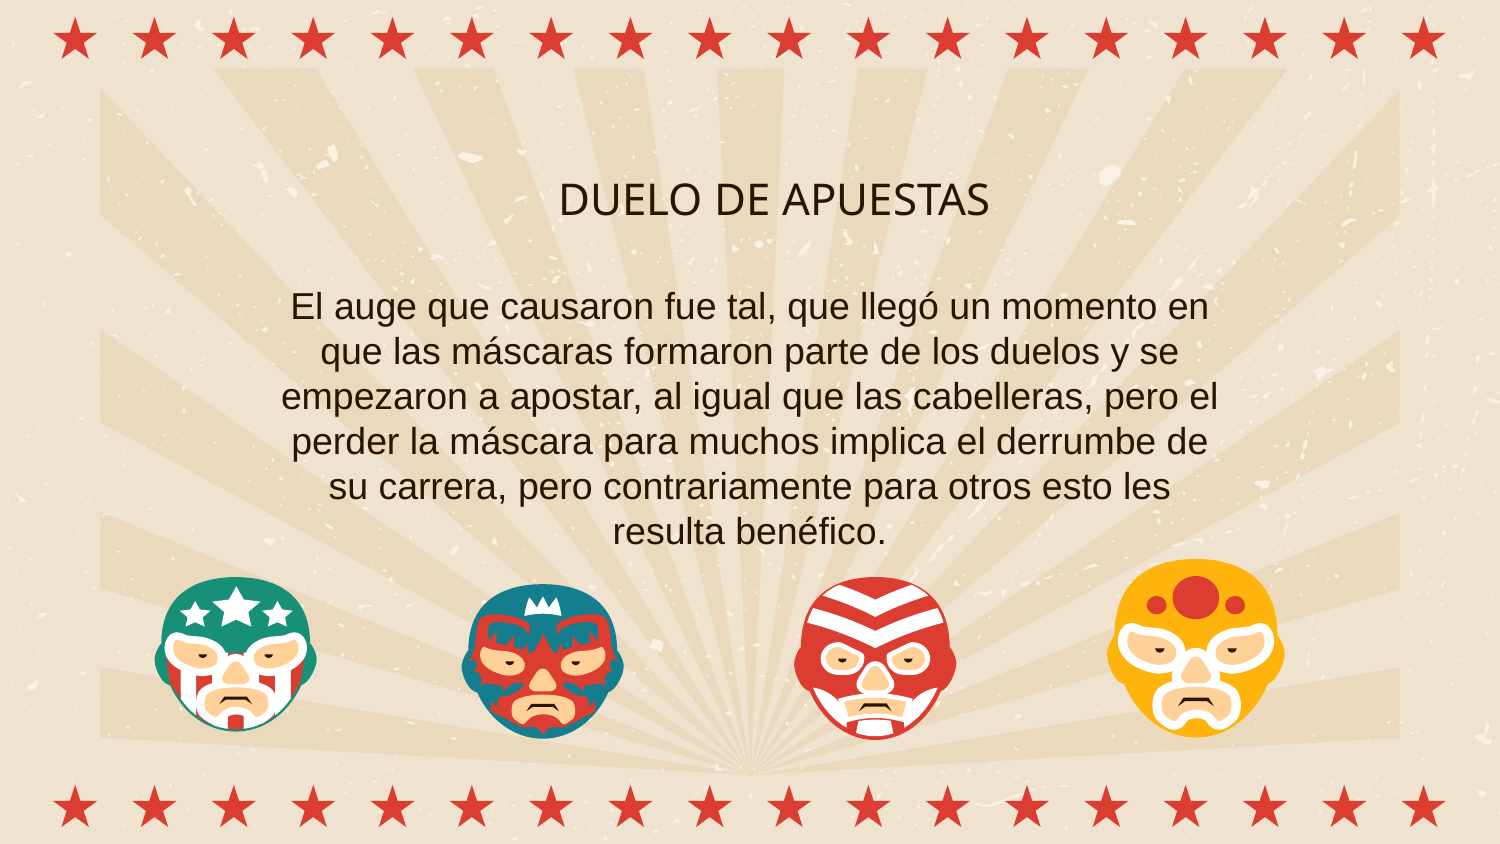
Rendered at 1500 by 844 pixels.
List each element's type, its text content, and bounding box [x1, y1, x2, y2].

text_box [792, 576, 958, 741]
picture [0, 0, 1500, 844]
subtitle El auge que causaron fue tal, que llegó un momento en que las máscaras formaron parte de los duelos y se empezaron a apostar, al igual que las cabelleras, pero el perder la máscara para muchos implica el derrumbe de su carrera, pero contrariamente para otros esto les resulta benéfico. [263, 267, 1237, 422]
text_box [153, 576, 318, 732]
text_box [1105, 558, 1286, 739]
subtitle DUELO DE APUESTAS [438, 172, 1111, 224]
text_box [460, 583, 625, 739]
